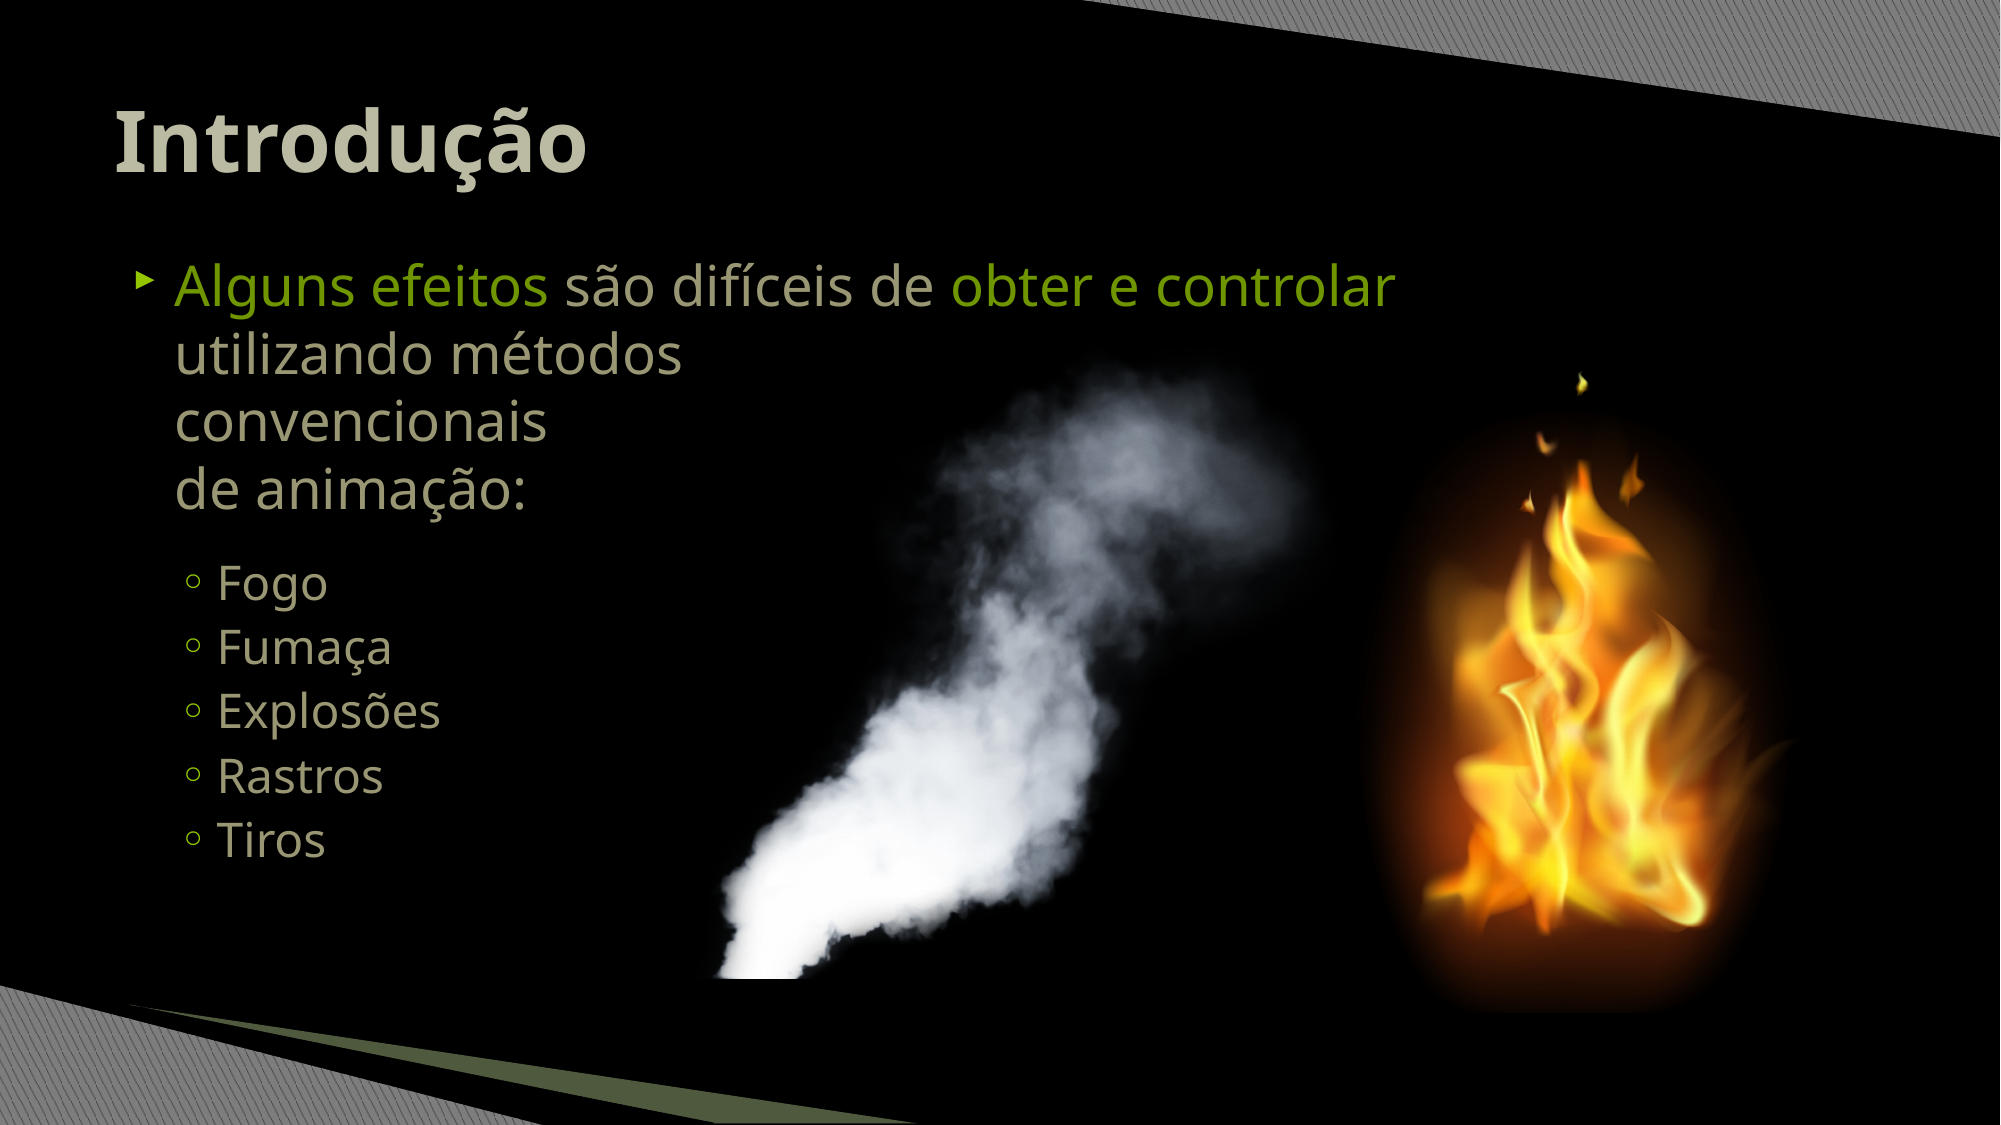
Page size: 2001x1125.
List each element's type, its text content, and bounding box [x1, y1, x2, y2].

list Alguns efeitos são difíceis de obter e controlar utilizando métodos convencionais de animação: Fogo Fumaça Explosões Rastros Tiros [99, 243, 1900, 1047]
picture [0, 985, 543, 1125]
picture [1082, 0, 2000, 138]
title Introdução [99, 45, 1900, 233]
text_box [616, 196, 1839, 1014]
